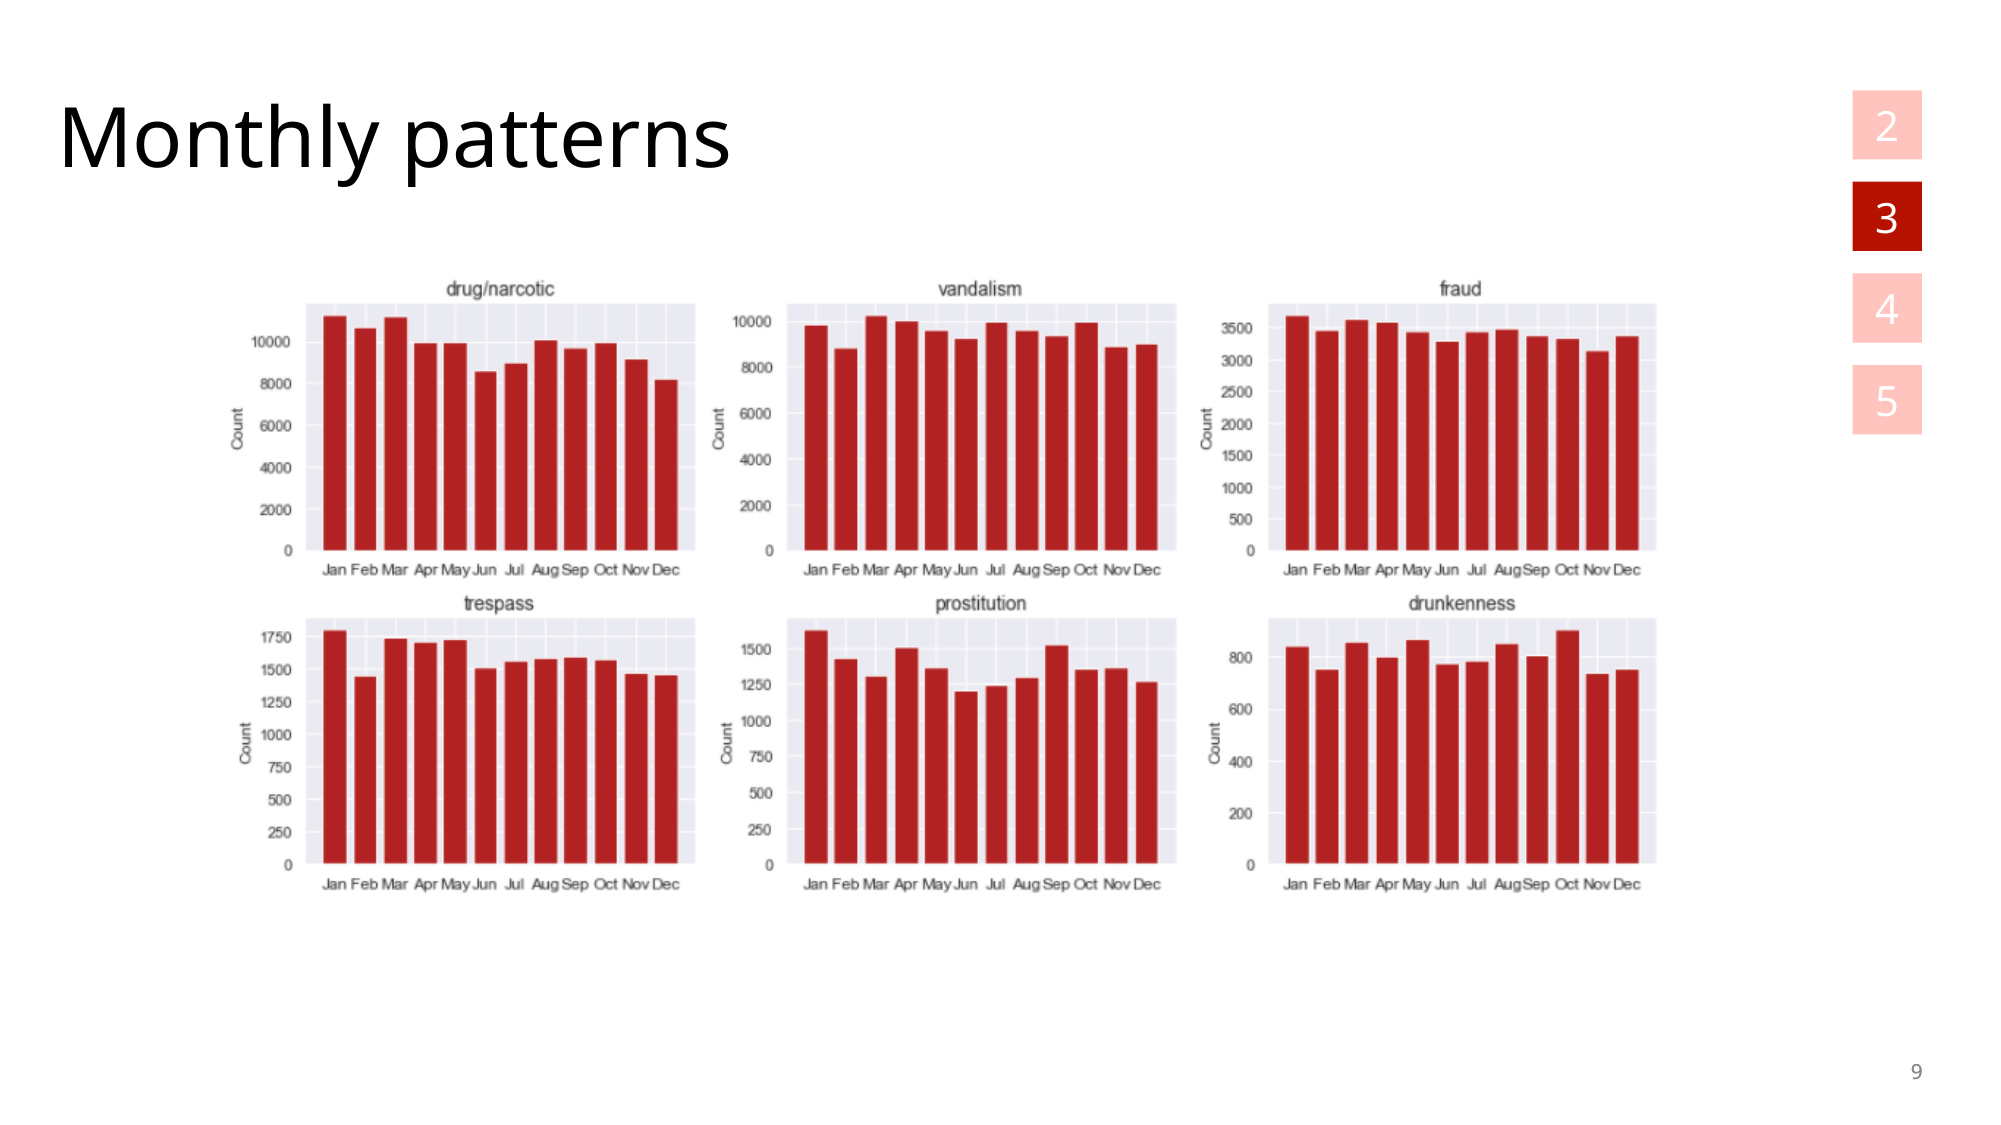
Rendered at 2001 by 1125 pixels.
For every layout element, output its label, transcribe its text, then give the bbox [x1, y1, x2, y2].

text_box 4 [1851, 272, 1923, 344]
text_box 5 [1851, 364, 1923, 435]
text_box 9 [1684, 1042, 1938, 1103]
picture [215, 270, 1685, 921]
text_box 2 [1851, 89, 1923, 160]
text_box 3 [1851, 181, 1923, 252]
text_box Monthly patterns [42, 77, 748, 252]
